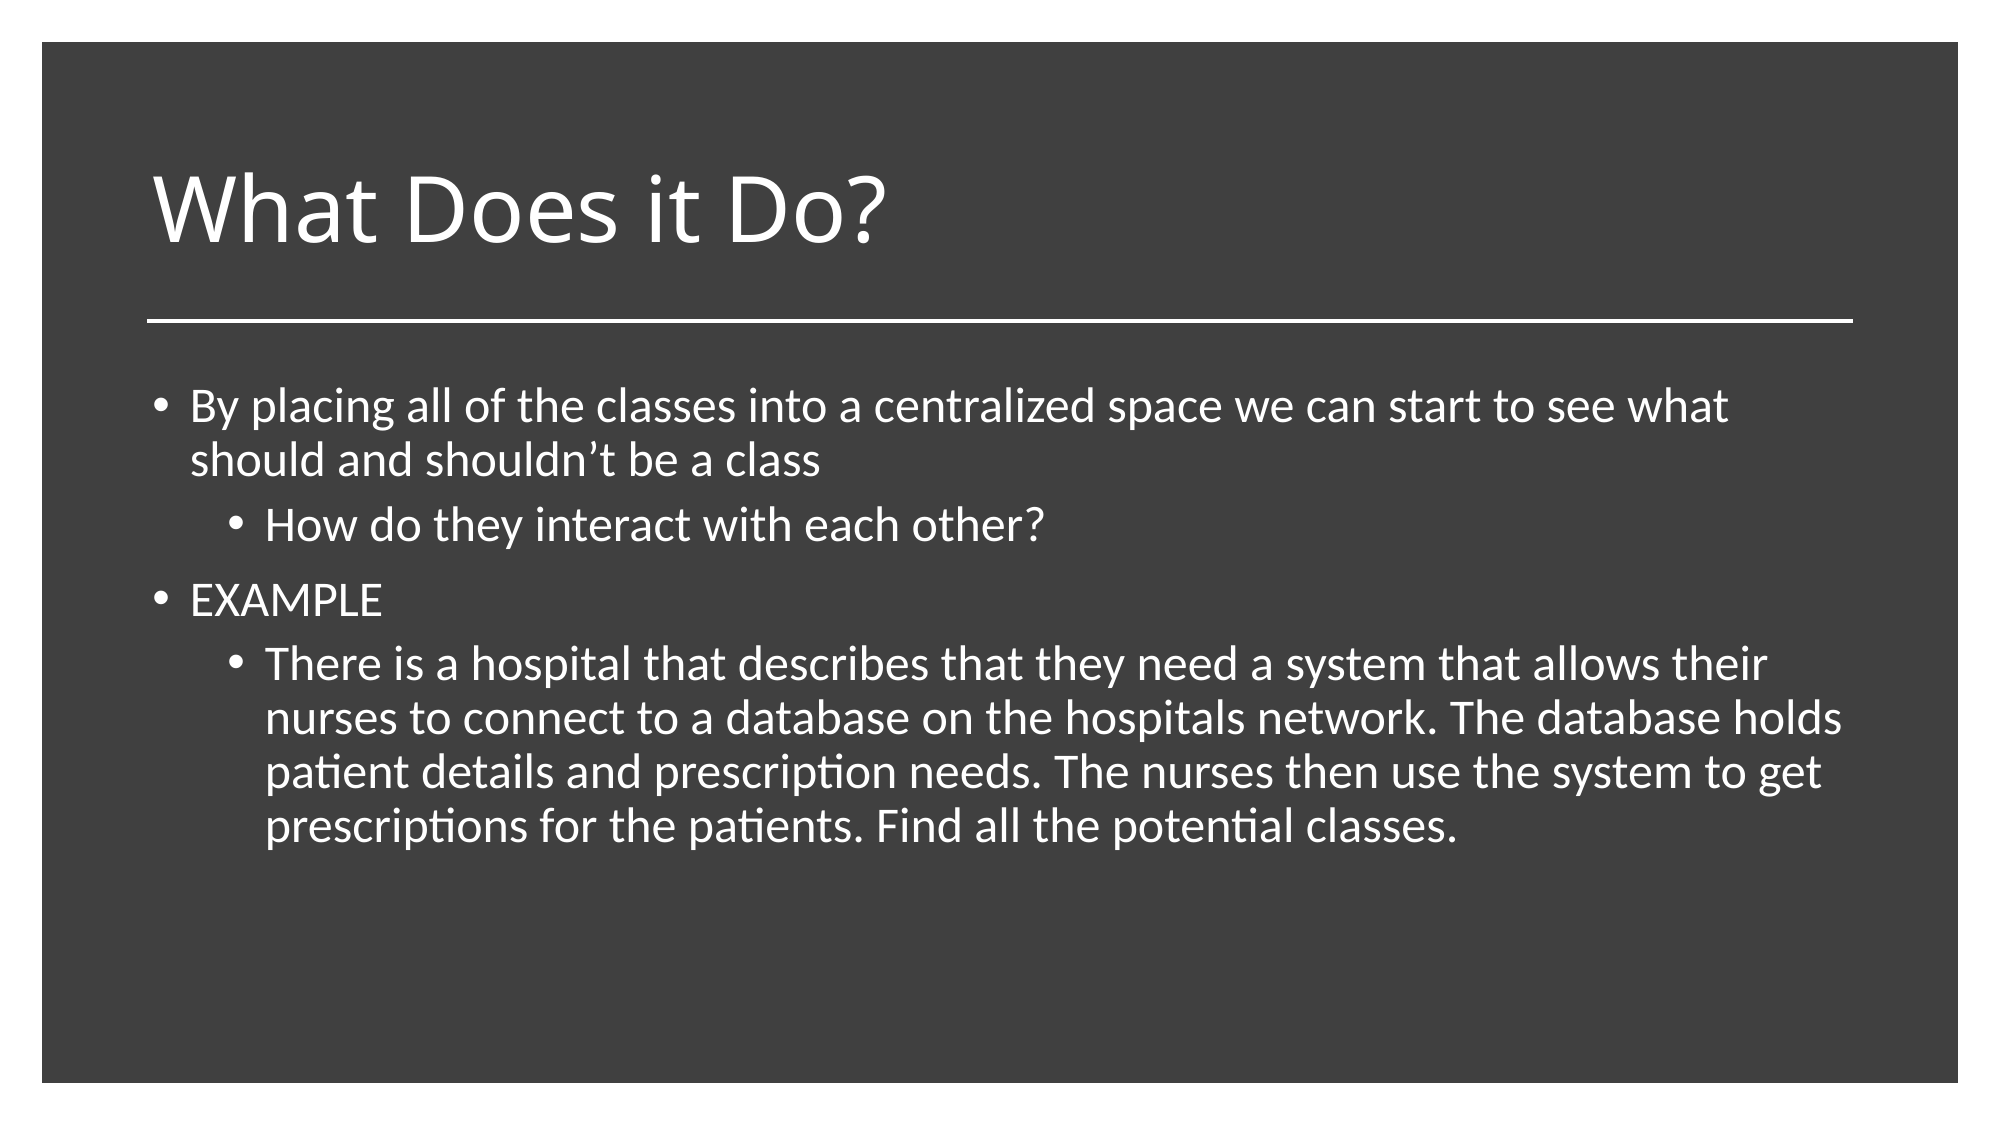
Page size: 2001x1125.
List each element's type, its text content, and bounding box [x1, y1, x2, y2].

list By placing all of the classes into a centralized space we can start to see what should and shouldn’t be a class How do they interact with each other? EXAMPLE There is a hospital that describes that they need a system that allows their nurses to connect to a database on the hospitals network. The database holds patient details and prescription needs. The nurses then use the system to get prescriptions for the patients. Find all the potential classes. [137, 372, 1863, 973]
text_box [52, 51, 1948, 1073]
title What Does it Do? [137, 103, 1863, 322]
